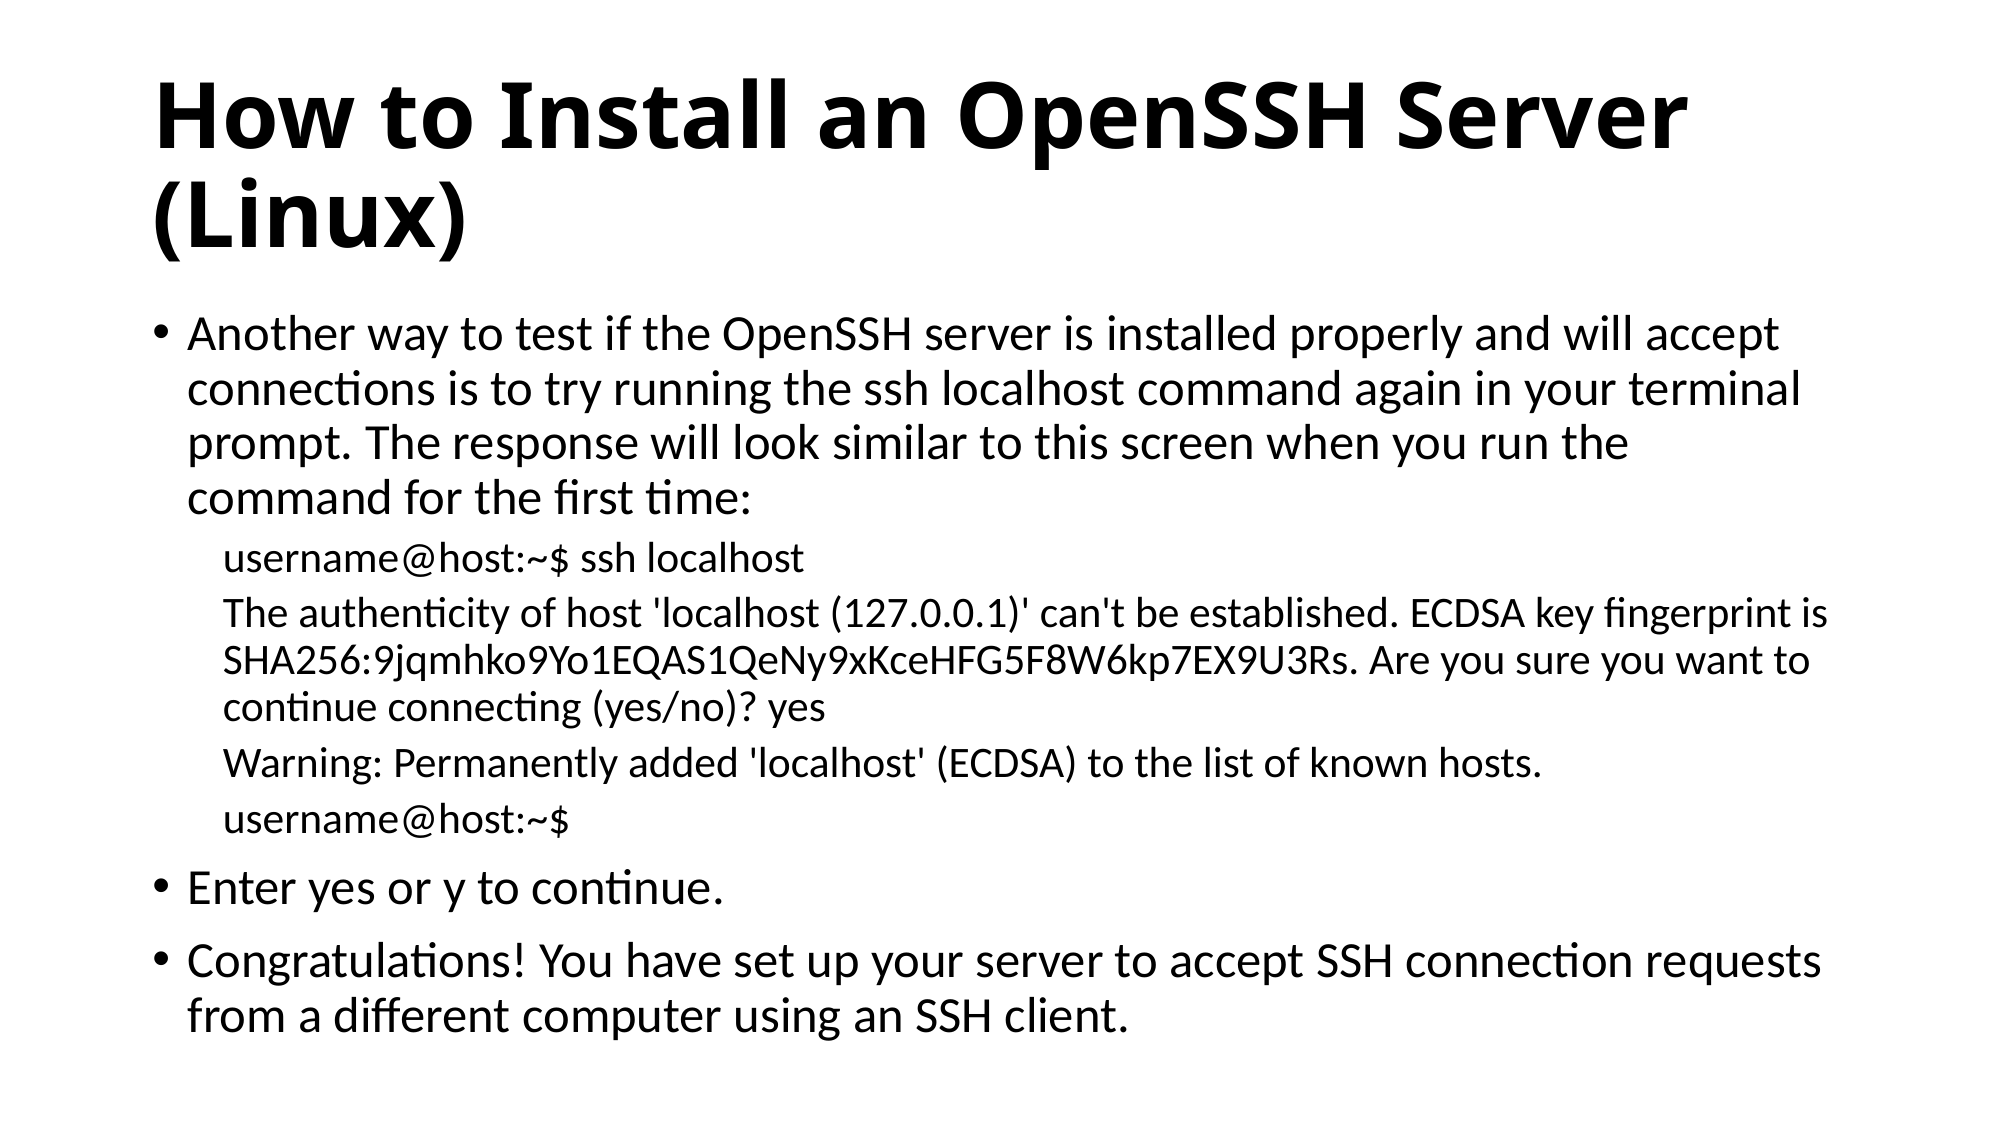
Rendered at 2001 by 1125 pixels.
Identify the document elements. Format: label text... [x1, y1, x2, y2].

title How to Install an OpenSSH Server (Linux) [137, 59, 1863, 278]
list Another way to test if the OpenSSH server is installed properly and will accept connections is to try running the ssh localhost command again in your terminal prompt. The response will look similar to this screen when you run the command for the first time: username@host:~$ ssh localhost The authenticity of host 'localhost (127.0.0.1)' can't be established. ECDSA key fingerprint is SHA256:9jqmhko9Yo1EQAS1QeNy9xKceHFG5F8W6kp7EX9U3Rs. Are you sure you want to continue connecting (yes/no)? yes Warning: Permanently added 'localhost' (ECDSA) to the list of known hosts. username@host:~$ Enter yes or y to continue. Congratulations! You have set up your server to accept SSH connection requests from a different computer using an SSH client. [137, 299, 1863, 1059]
text_box [119, 659, 1796, 720]
